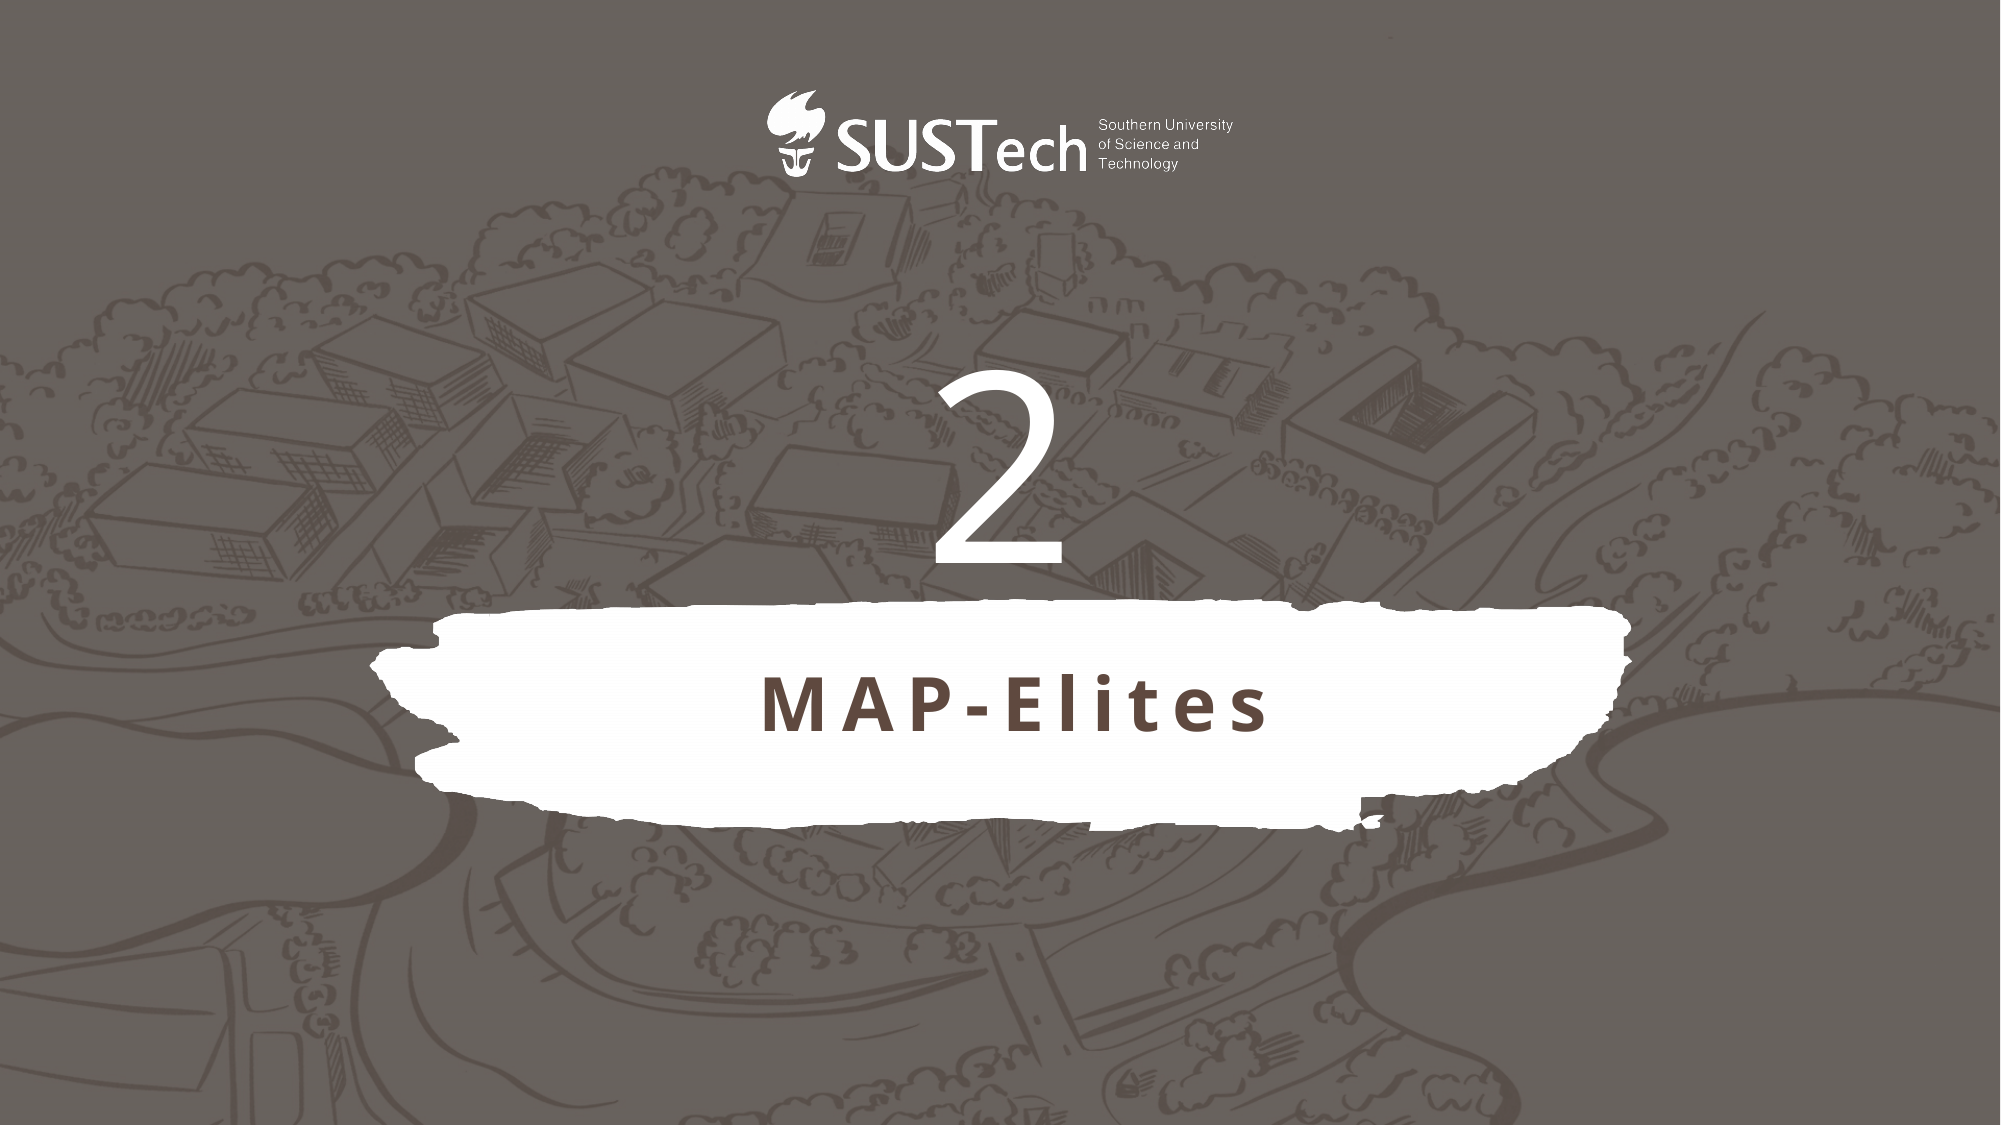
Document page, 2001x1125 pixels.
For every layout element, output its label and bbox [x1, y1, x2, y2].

text_box [367, 289, 1633, 833]
picture [0, 0, 2001, 1125]
